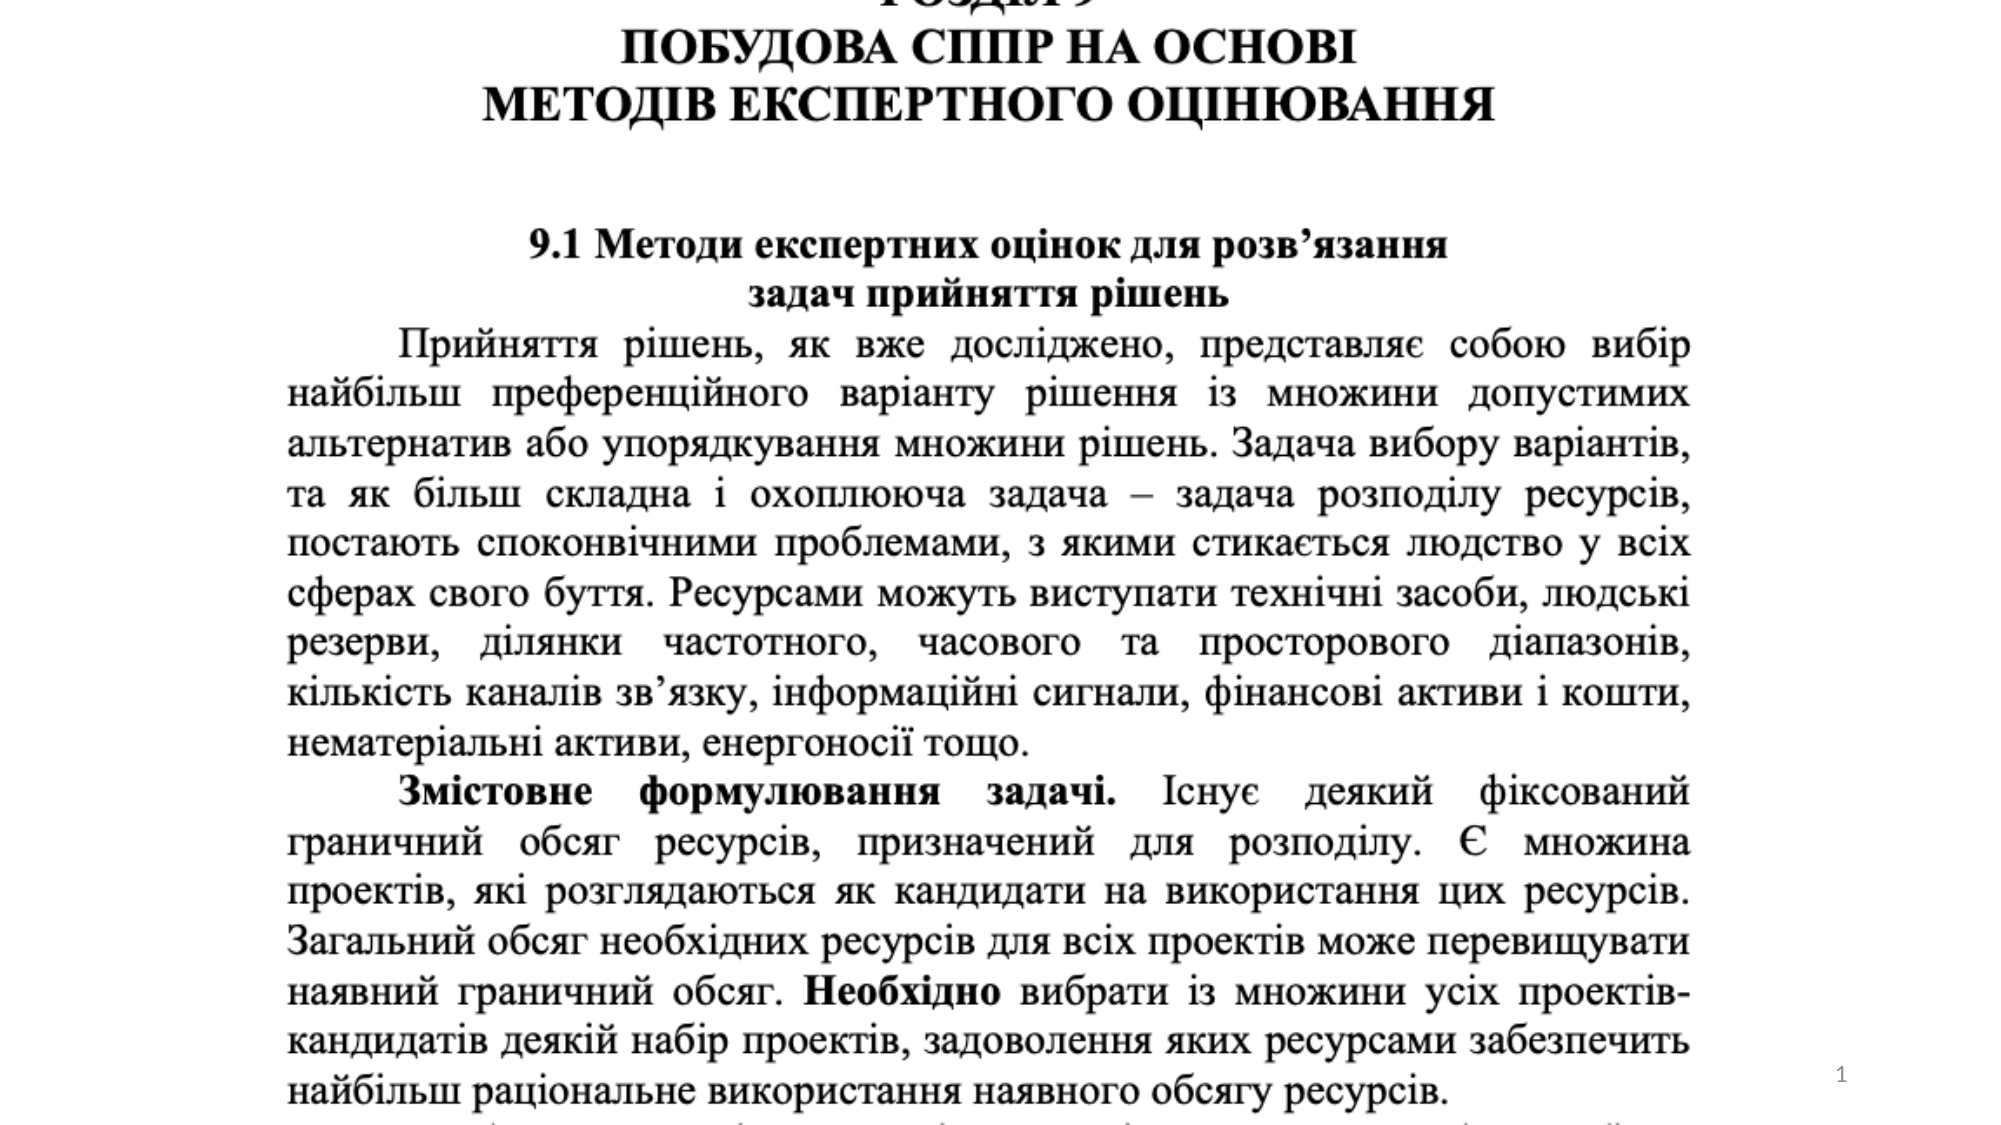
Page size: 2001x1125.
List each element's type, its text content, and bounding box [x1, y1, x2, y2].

picture [237, 0, 1763, 1125]
slide_number 1 [1763, 1042, 1863, 1103]
